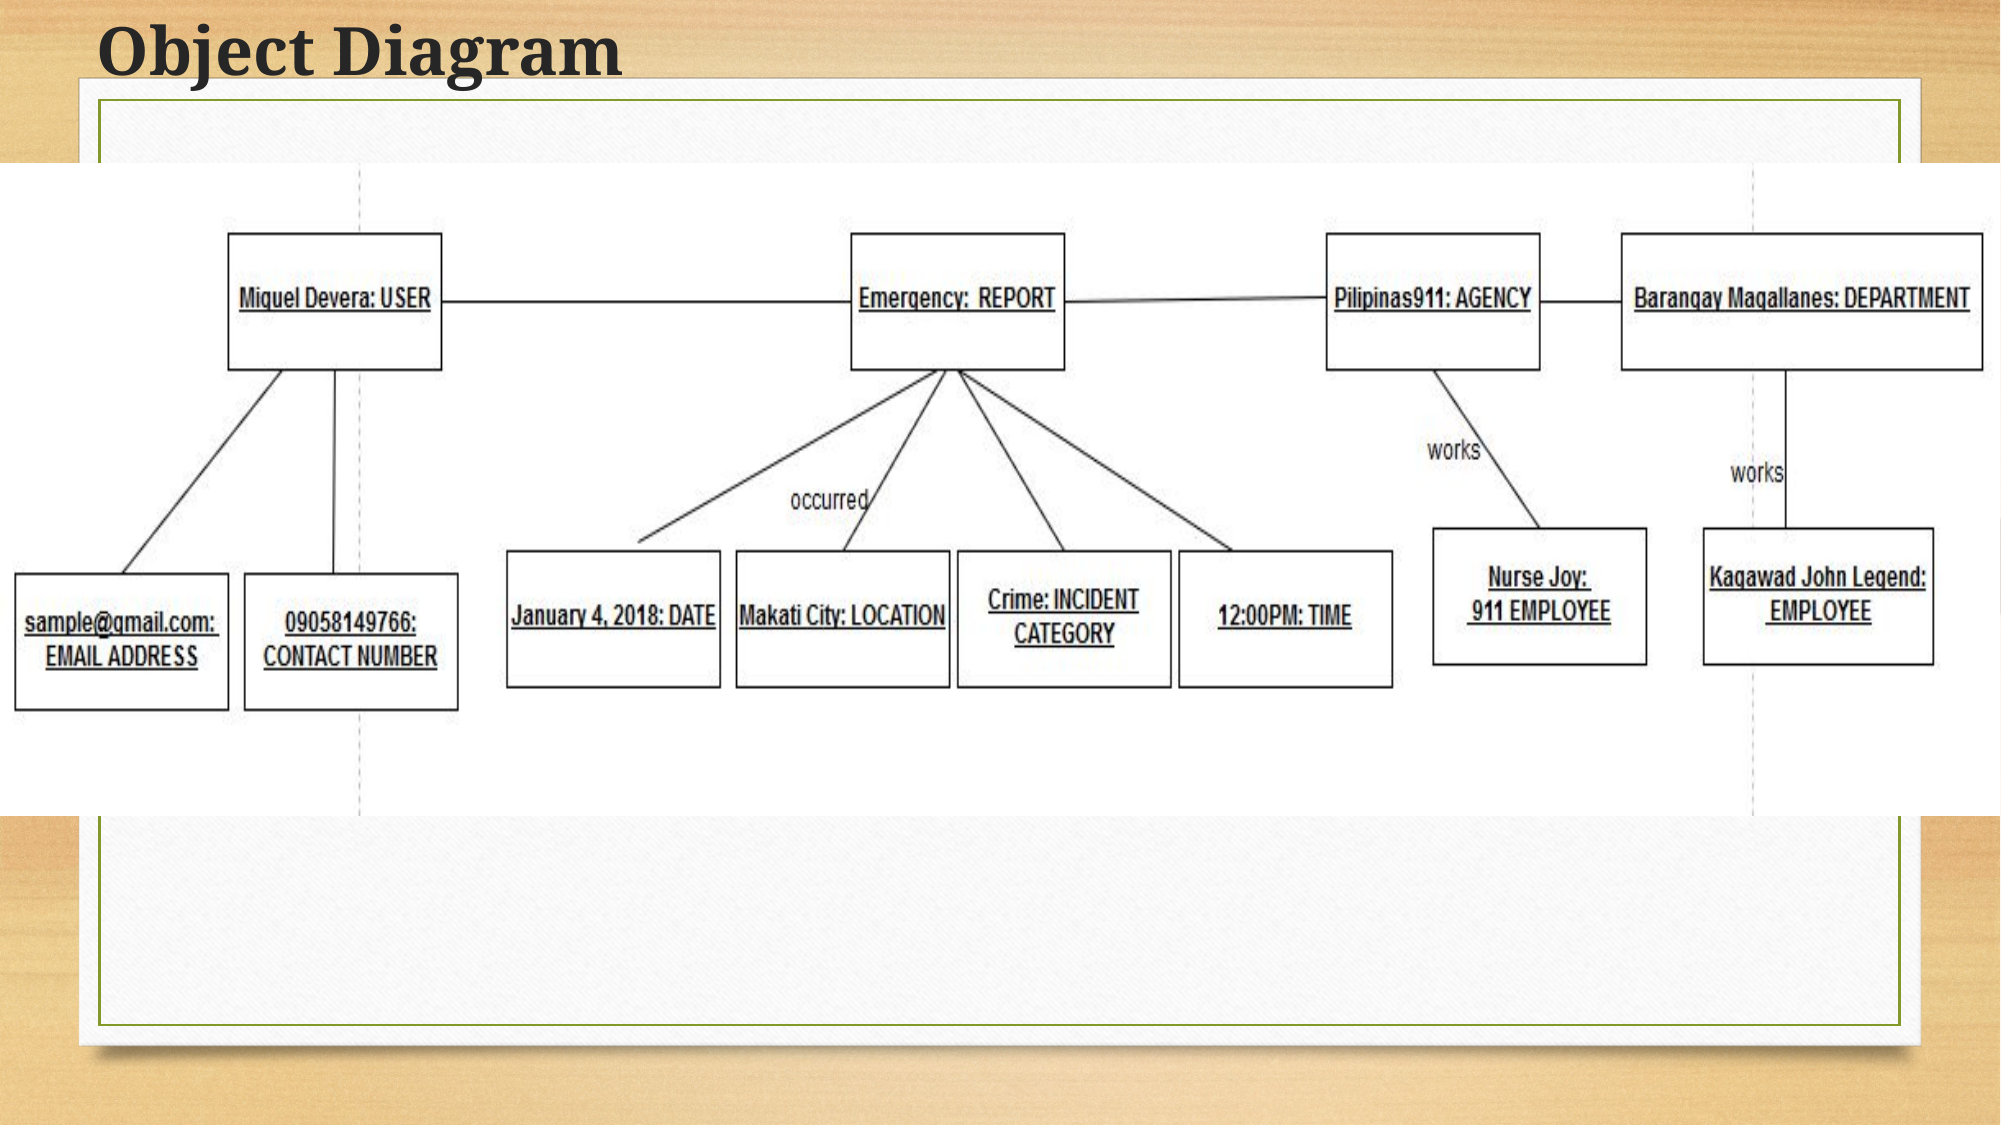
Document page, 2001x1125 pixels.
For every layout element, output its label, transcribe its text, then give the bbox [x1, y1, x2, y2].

picture [0, 0, 2001, 1125]
title Object Diagram [0, 0, 722, 98]
